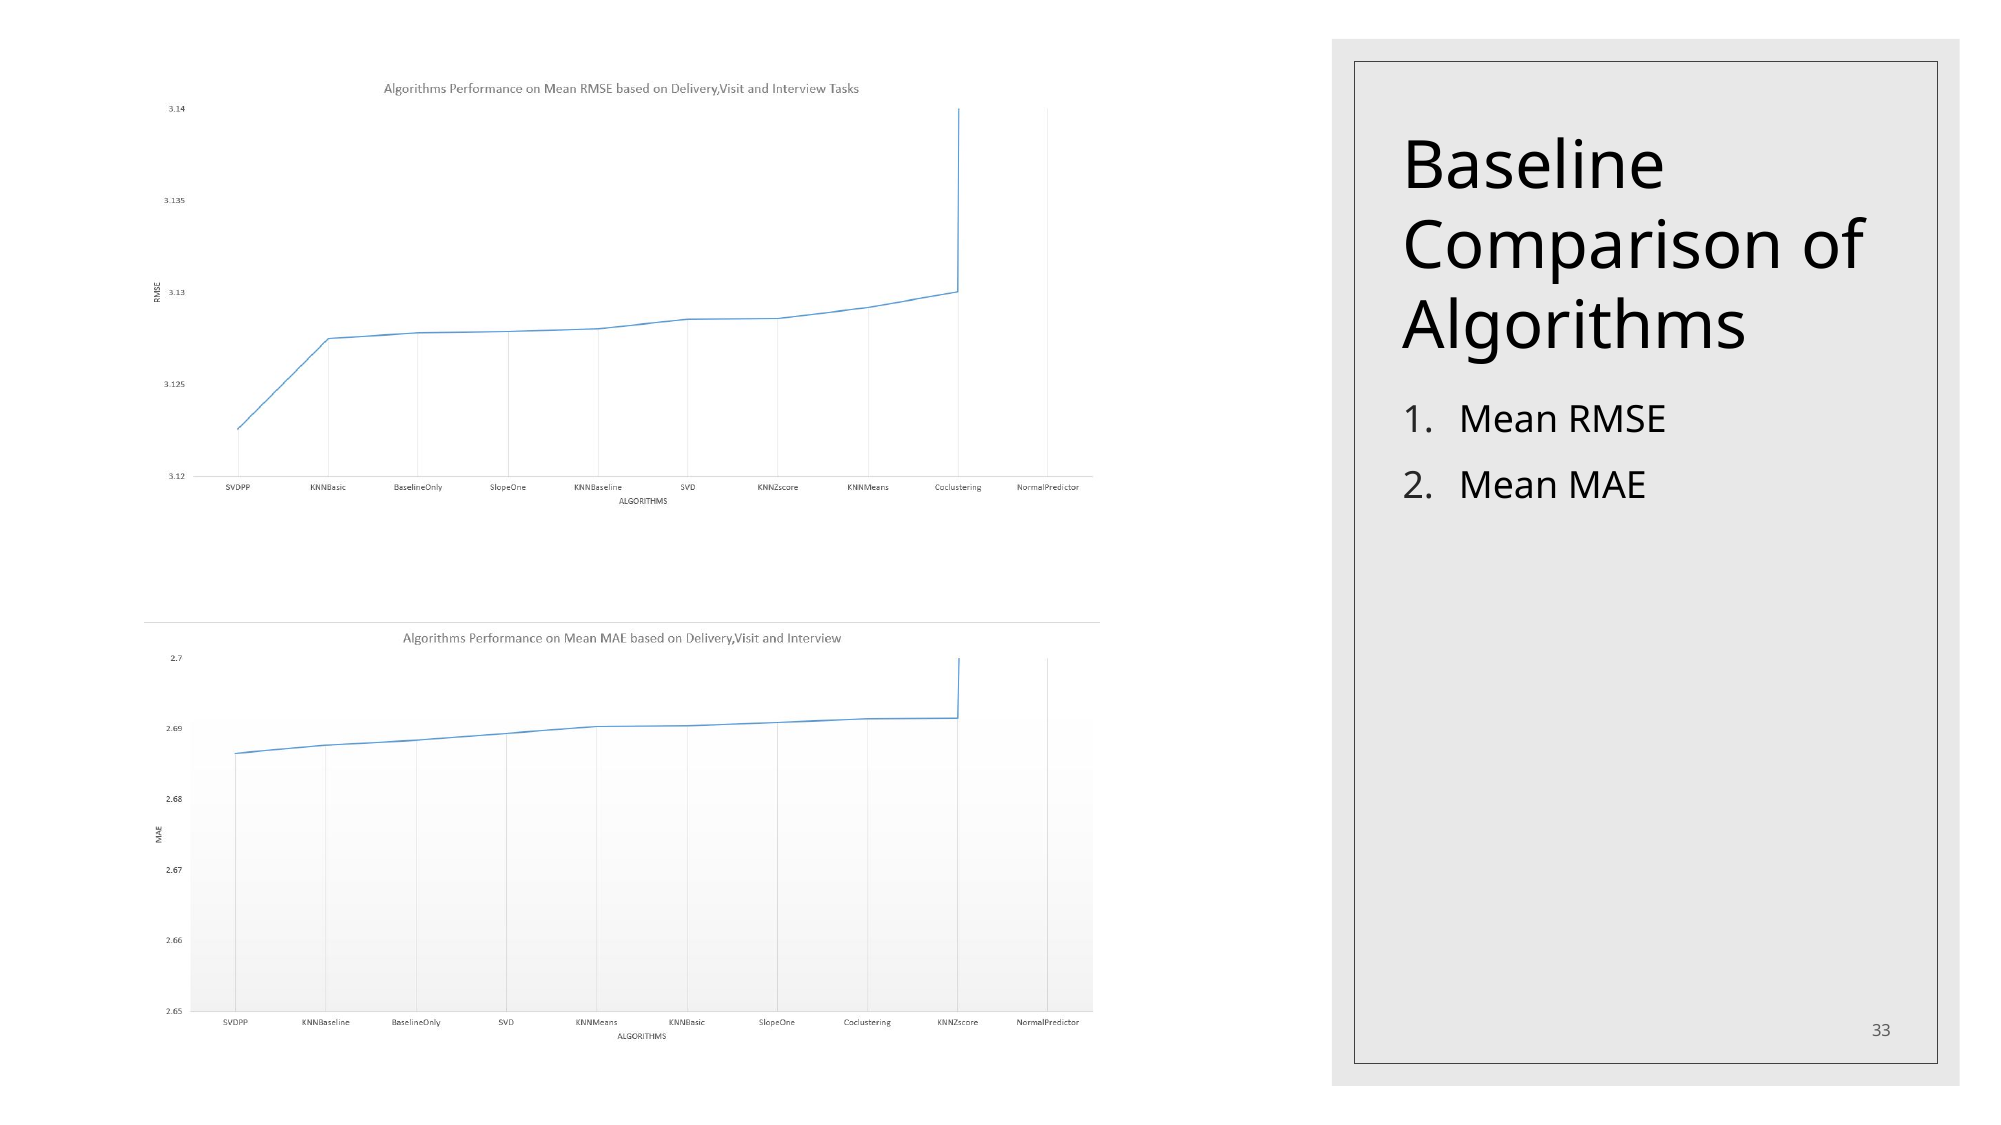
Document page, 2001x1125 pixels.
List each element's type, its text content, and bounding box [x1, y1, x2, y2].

list Mean RMSE Mean MAE [1387, 383, 1907, 975]
slide_number 33 [1705, 990, 1907, 1050]
title Baseline Comparison of Algorithms [1387, 99, 1907, 370]
picture [143, 74, 1100, 513]
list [144, 622, 1100, 1051]
